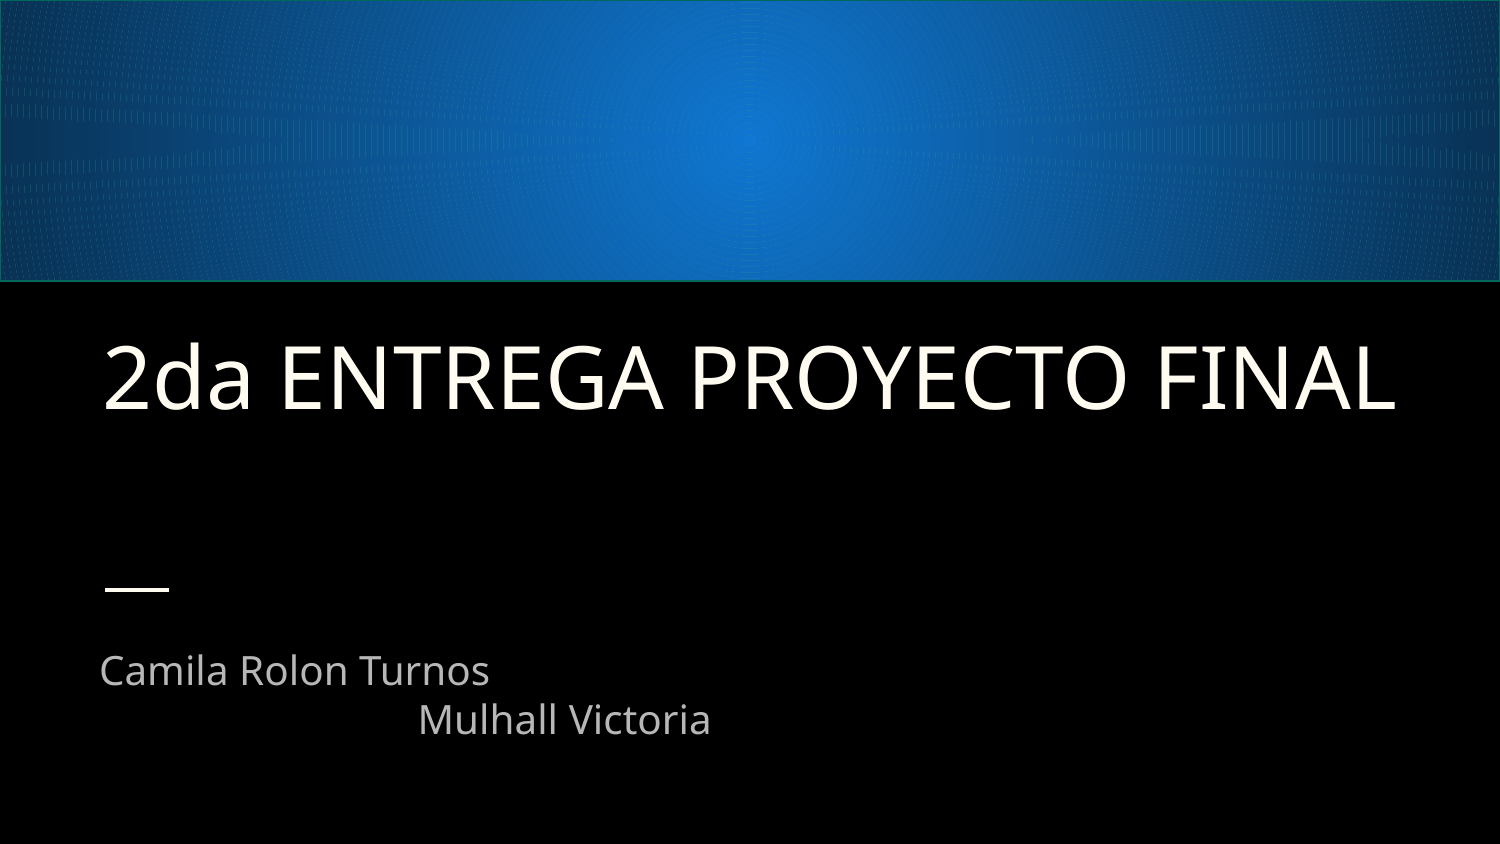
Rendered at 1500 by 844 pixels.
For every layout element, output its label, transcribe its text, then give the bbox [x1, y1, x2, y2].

subtitle Camila Rolon Turnos Mulhall Victoria [84, 630, 1416, 760]
text_box [0, 0, 1500, 281]
title 2da ENTREGA PROYECTO FINAL [23, 281, 1477, 443]
